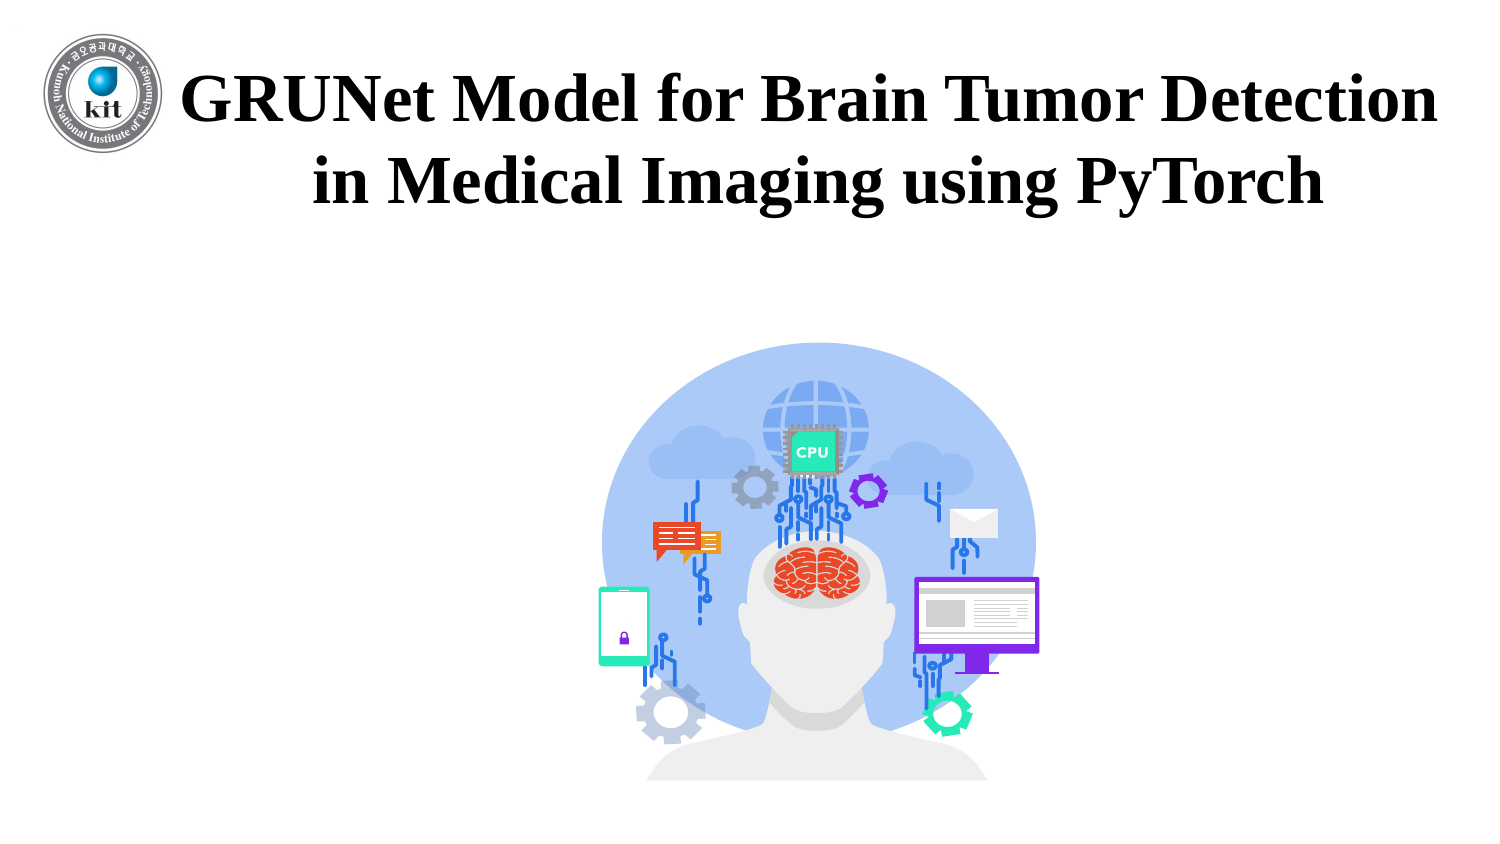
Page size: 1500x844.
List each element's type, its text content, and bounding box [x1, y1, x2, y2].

title GRUNet Model for Brain Tumor Detection in Medical Imaging using PyTorch [107, 37, 1500, 346]
picture [7, 25, 209, 162]
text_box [598, 342, 1040, 781]
